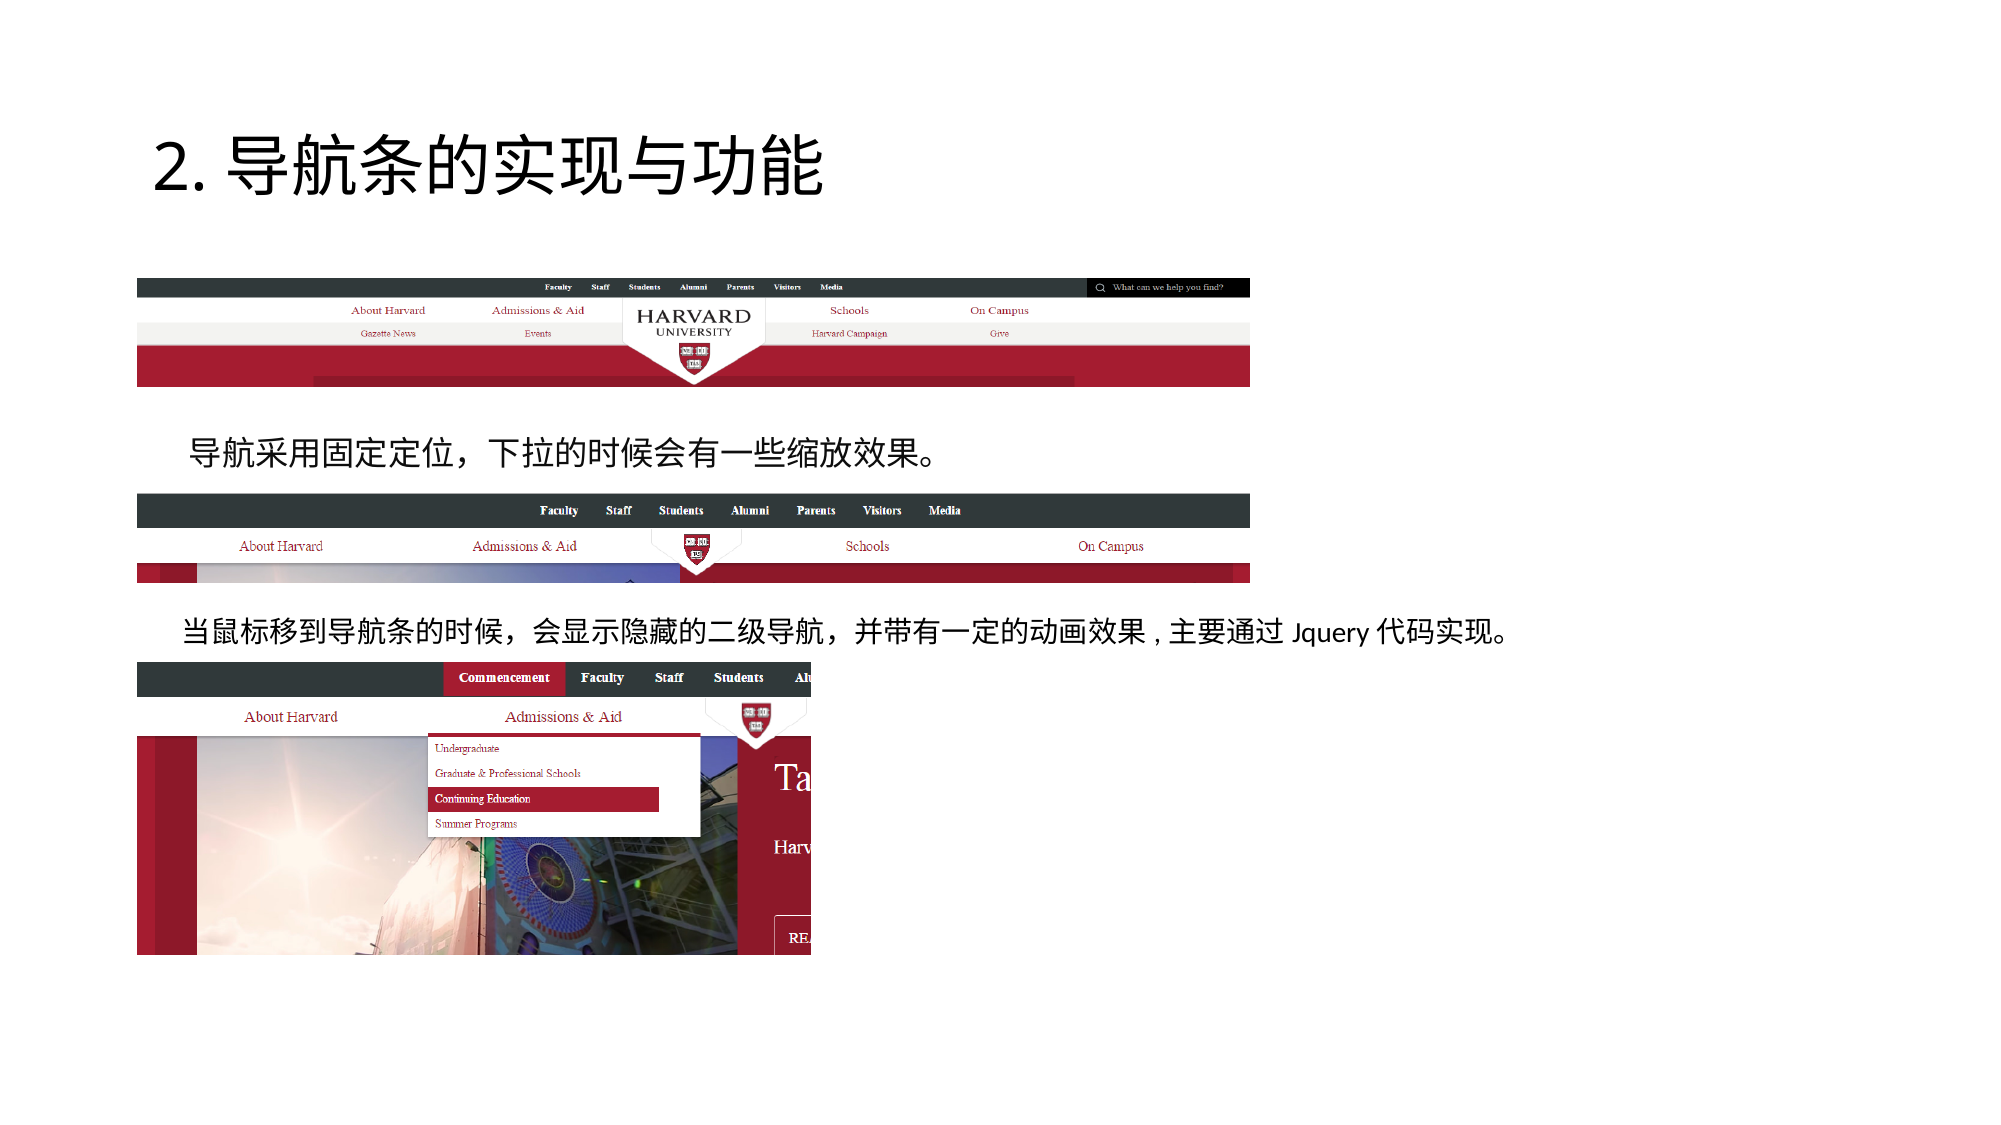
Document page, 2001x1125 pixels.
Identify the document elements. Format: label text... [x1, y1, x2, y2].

text_box 导航采用固定定位，下拉的时候会有一些缩放效果。 [151, 424, 969, 480]
picture [137, 493, 1250, 583]
picture [137, 662, 811, 955]
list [137, 278, 1250, 387]
text_box 当鼠标移到导航条的时候，会显示隐藏的二级导航，并带有一定的动画效果,主要通过Jquery代码实现。 [166, 605, 1812, 656]
title 2.导航条的实现与功能 [137, 59, 1863, 278]
